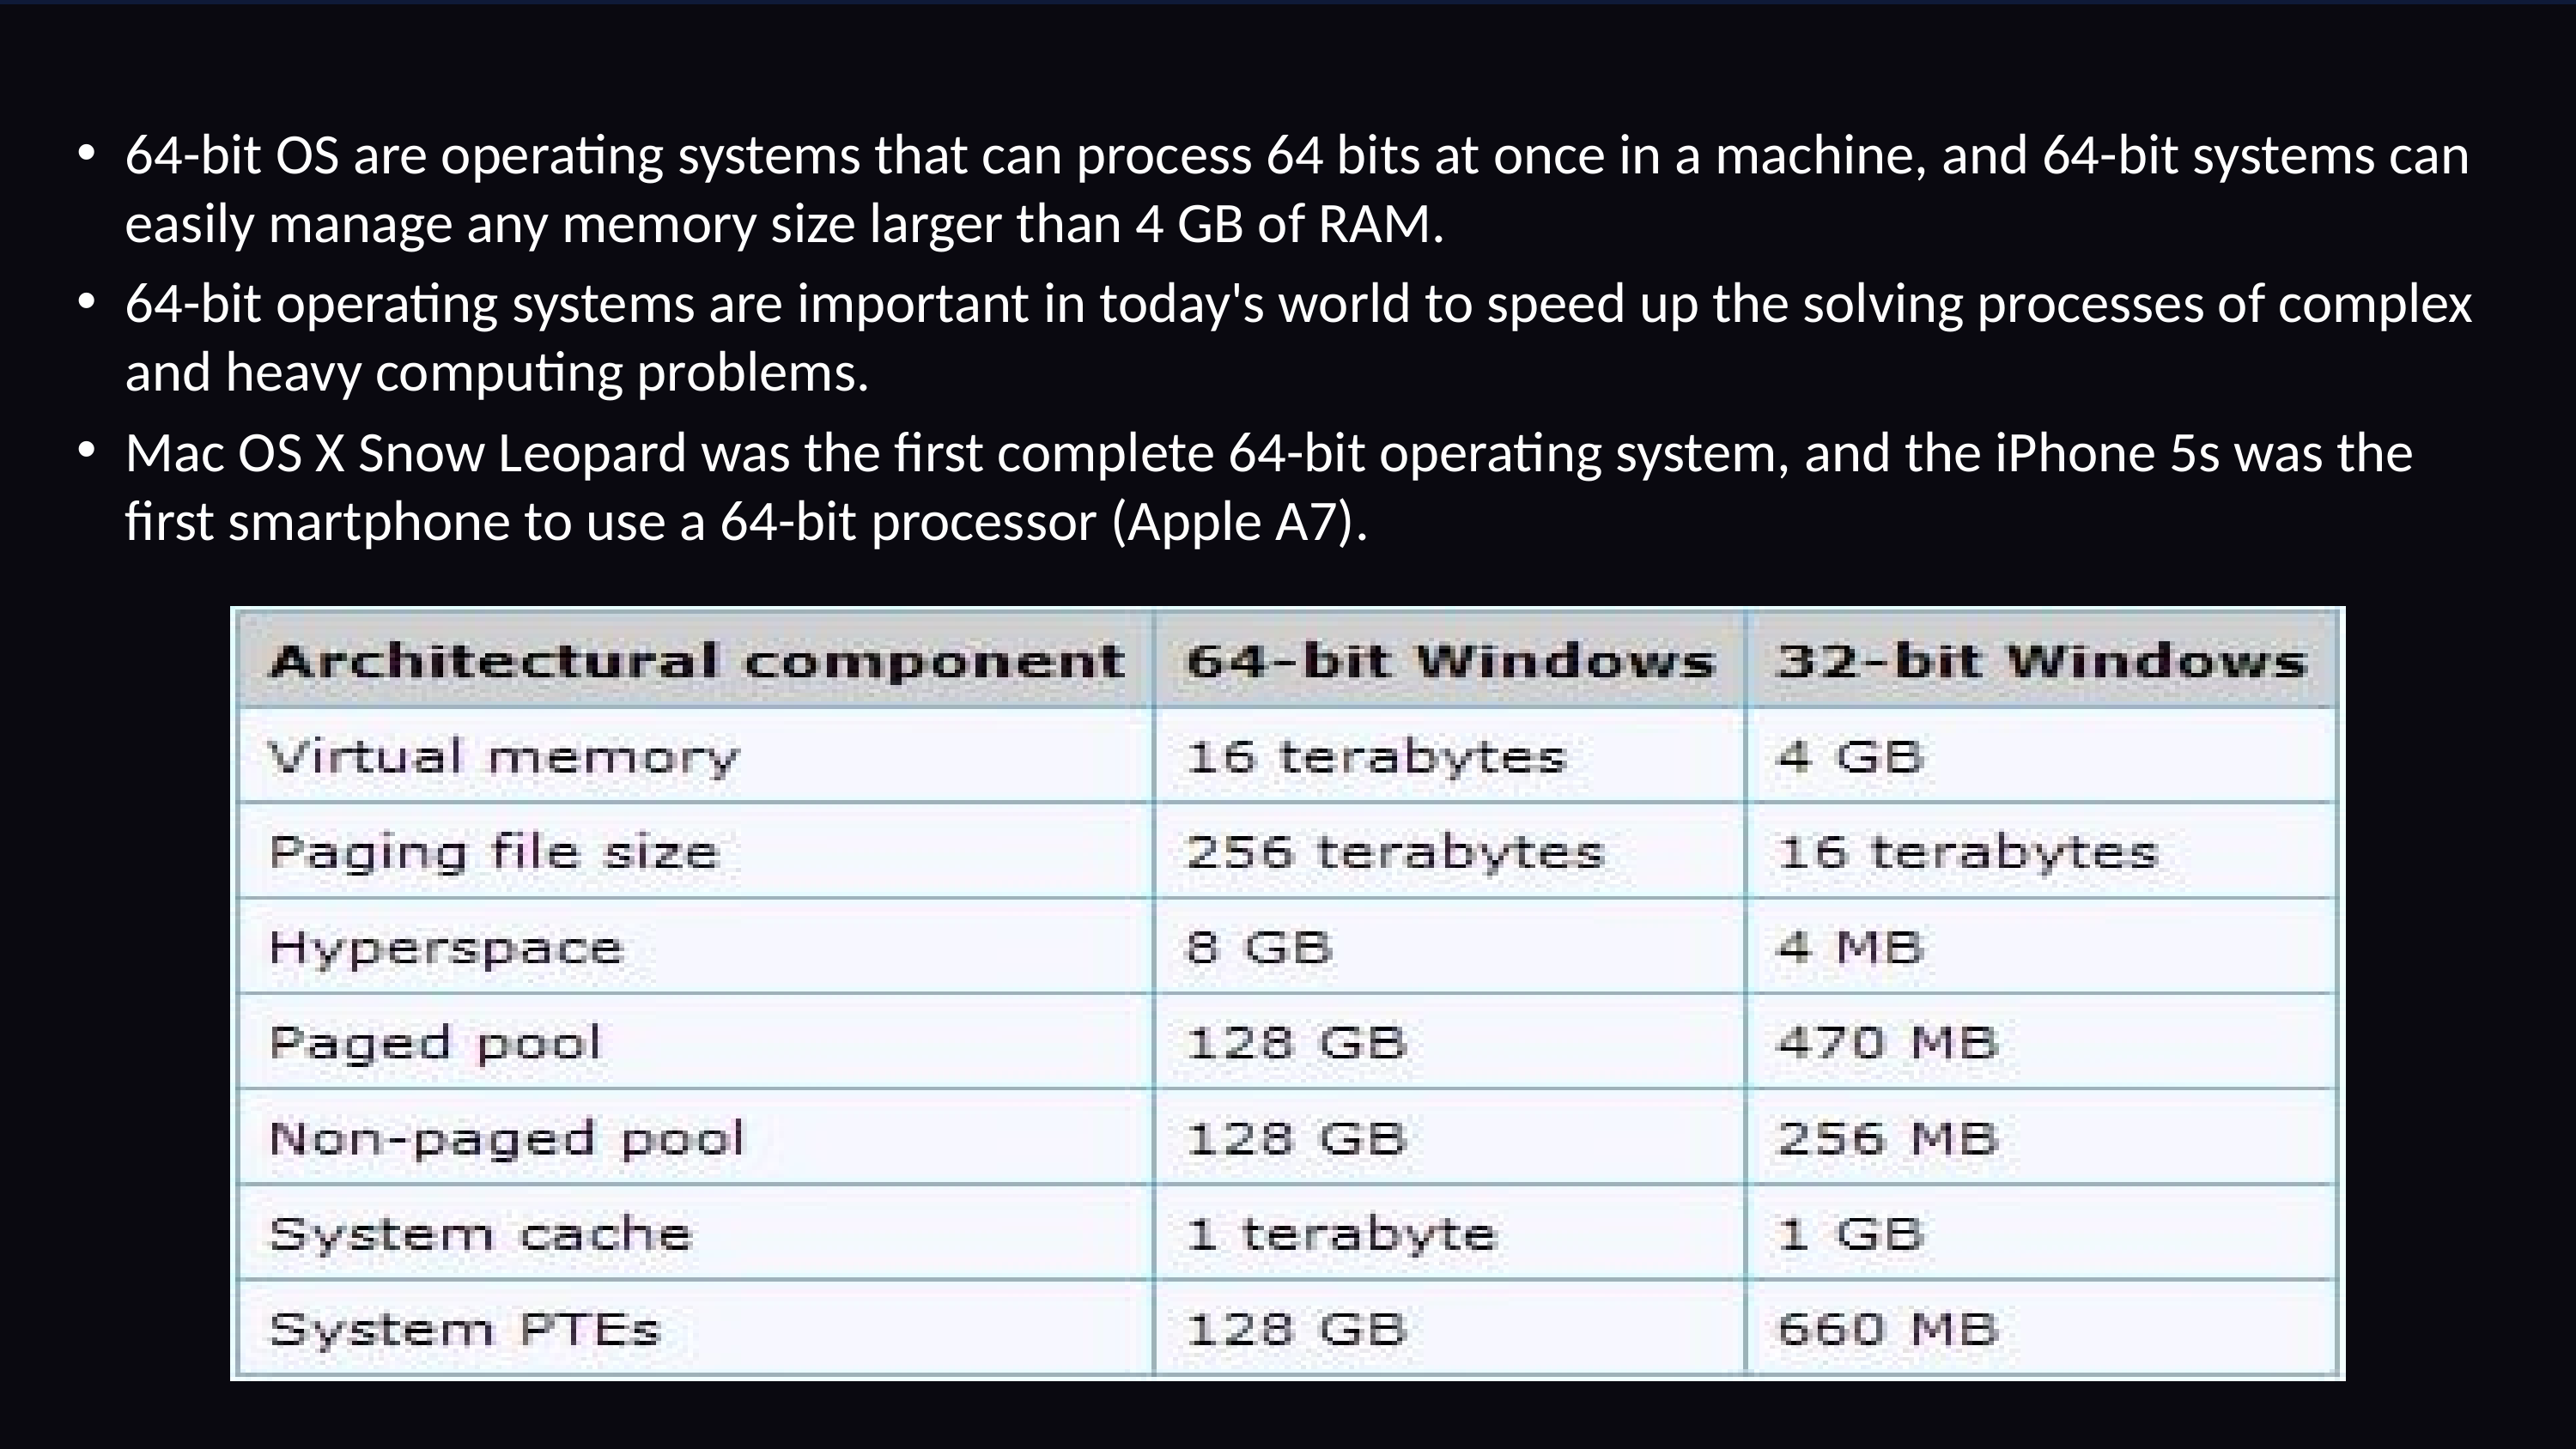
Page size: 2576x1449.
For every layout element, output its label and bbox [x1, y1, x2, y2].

text_box [0, 3, 2576, 1449]
picture [230, 605, 2346, 1381]
